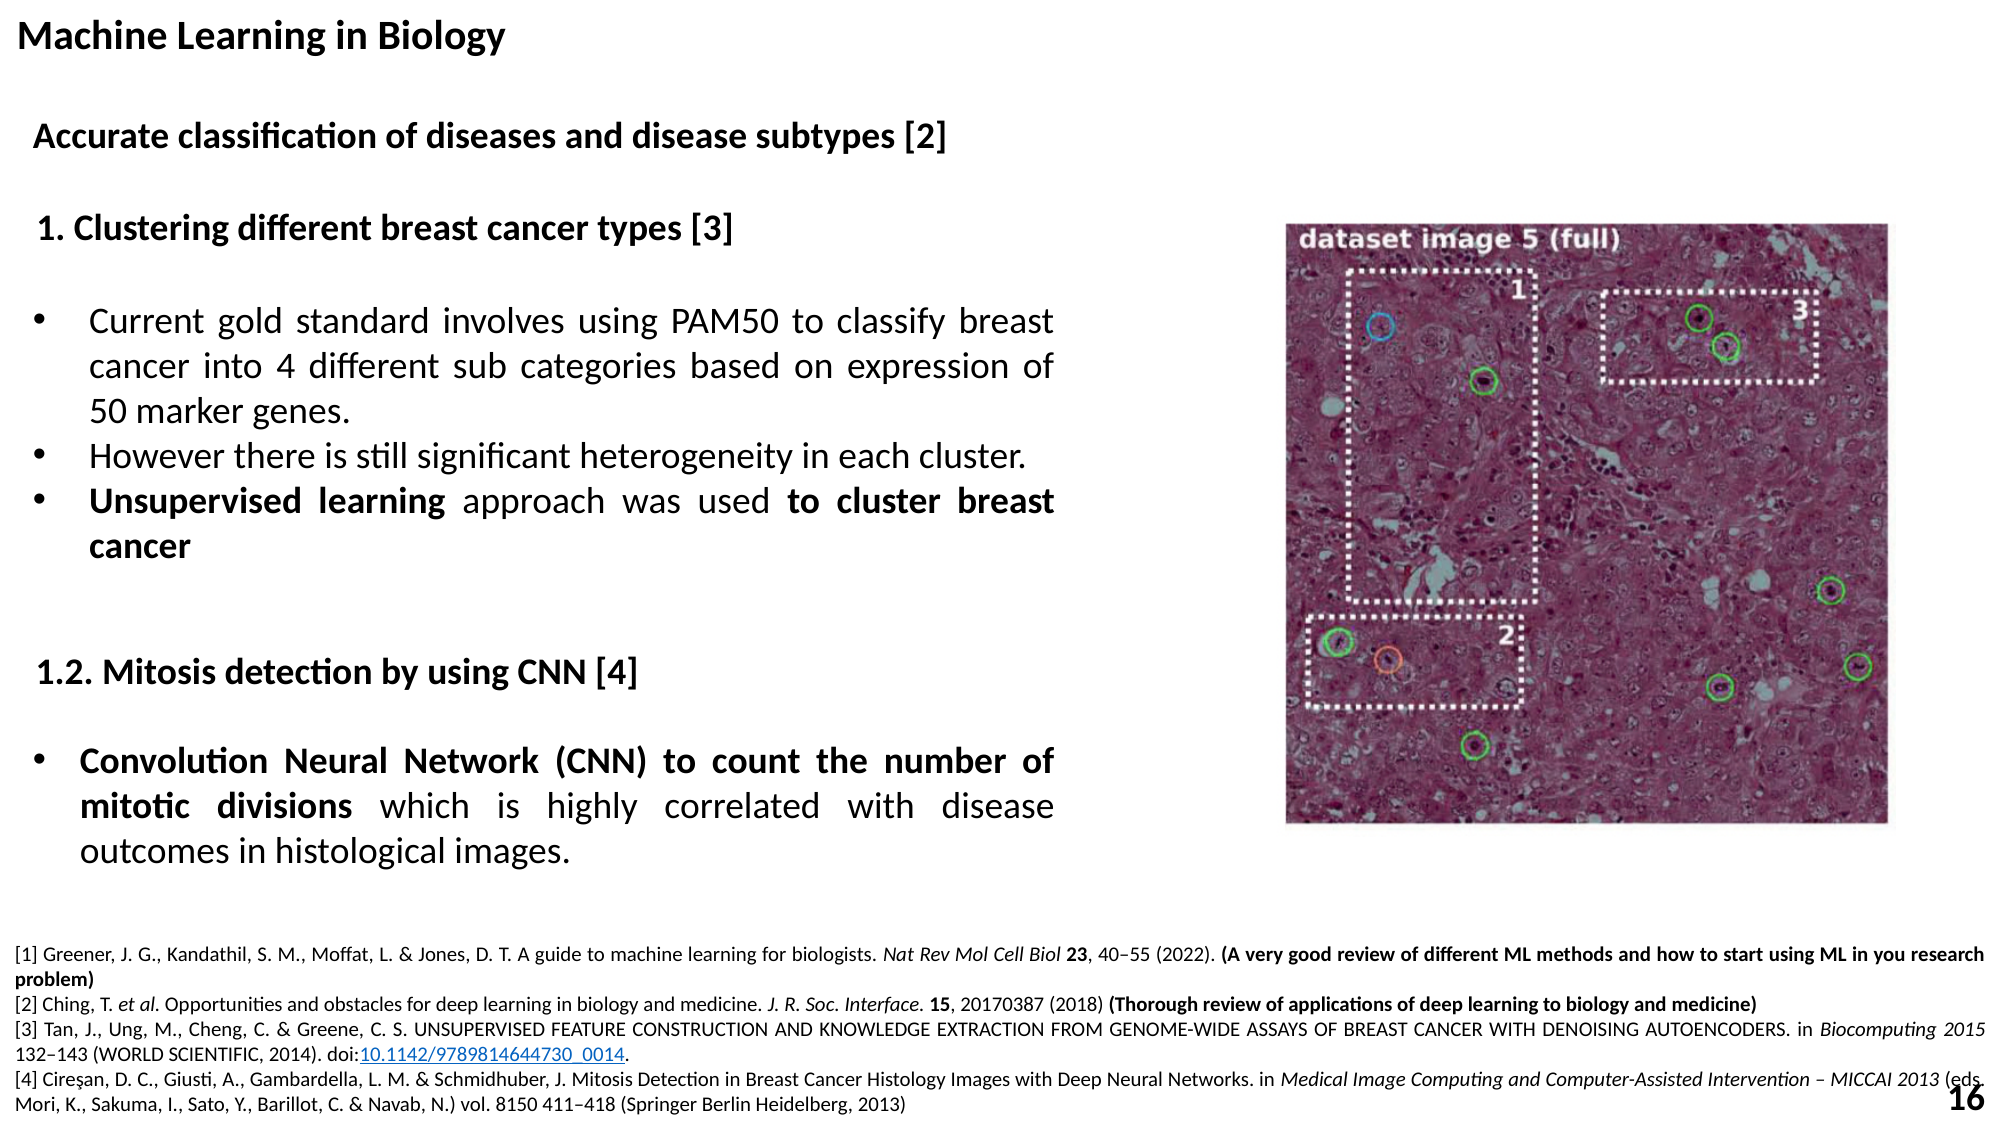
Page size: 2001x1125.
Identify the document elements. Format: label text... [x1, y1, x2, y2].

text_box Accurate classification of diseases and disease subtypes [2] [18, 103, 977, 164]
text_box [1] Greener, J. G., Kandathil, S. M., Moffat, L. & Jones, D. T. A guide to machine learning for biologists. Nat Rev Mol Cell Biol 23, 40–55 (2022). (A very good review of different ML methods and how to start using ML in you research problem) [2] Ching, T. et al. Opportunities and obstacles for deep learning in biology and medicine. J. R. Soc. Interface. 15, 20170387 (2018) (Thorough review of applications of deep learning to biology and medicine) [3] Tan, J., Ung, M., Cheng, C. & Greene, C. S. UNSUPERVISED FEATURE CONSTRUCTION AND KNOWLEDGE EXTRACTION FROM GENOME-WIDE ASSAYS OF BREAST CANCER WITH DENOISING AUTOENCODERS. in Biocomputing 2015 132–143 (WORLD SCIENTIFIC, 2014). doi:10.1142/9789814644730_0014. [4] Cireşan, D. C., Giusti, A., Gambardella, L. M. & Schmidhuber, J. Mitosis Detection in Breast Cancer Histology Images with Deep Neural Networks. in Medical Image Computing and Computer-Assisted Intervention – MICCAI 2013 (eds. Mori, K., Sakuma, I., Sato, Y., Barillot, C. & Navab, N.) vol. 8150 411–418 (Springer Berlin Heidelberg, 2013) [0, 933, 2000, 1123]
text_box Machine Learning in Biology [2, 0, 522, 65]
text_box Convolution Neural Network (CNN) to count the number of mitotic divisions which is highly correlated with disease outcomes in histological images. [18, 728, 1071, 878]
text_box Current gold standard involves using PAM50 to classify breast cancer into 4 different sub categories based on expression of 50 marker genes. However there is still significant heterogeneity in each cluster. Unsupervised learning approach was used to cluster breast cancer [18, 288, 1071, 574]
text_box 1.2. Mitosis detection by using CNN [4] [20, 640, 655, 700]
slide_number 16 [1550, 1065, 2000, 1125]
picture [1276, 214, 1896, 838]
text_box 1. Clustering different breast cancer types [3] [21, 195, 750, 256]
